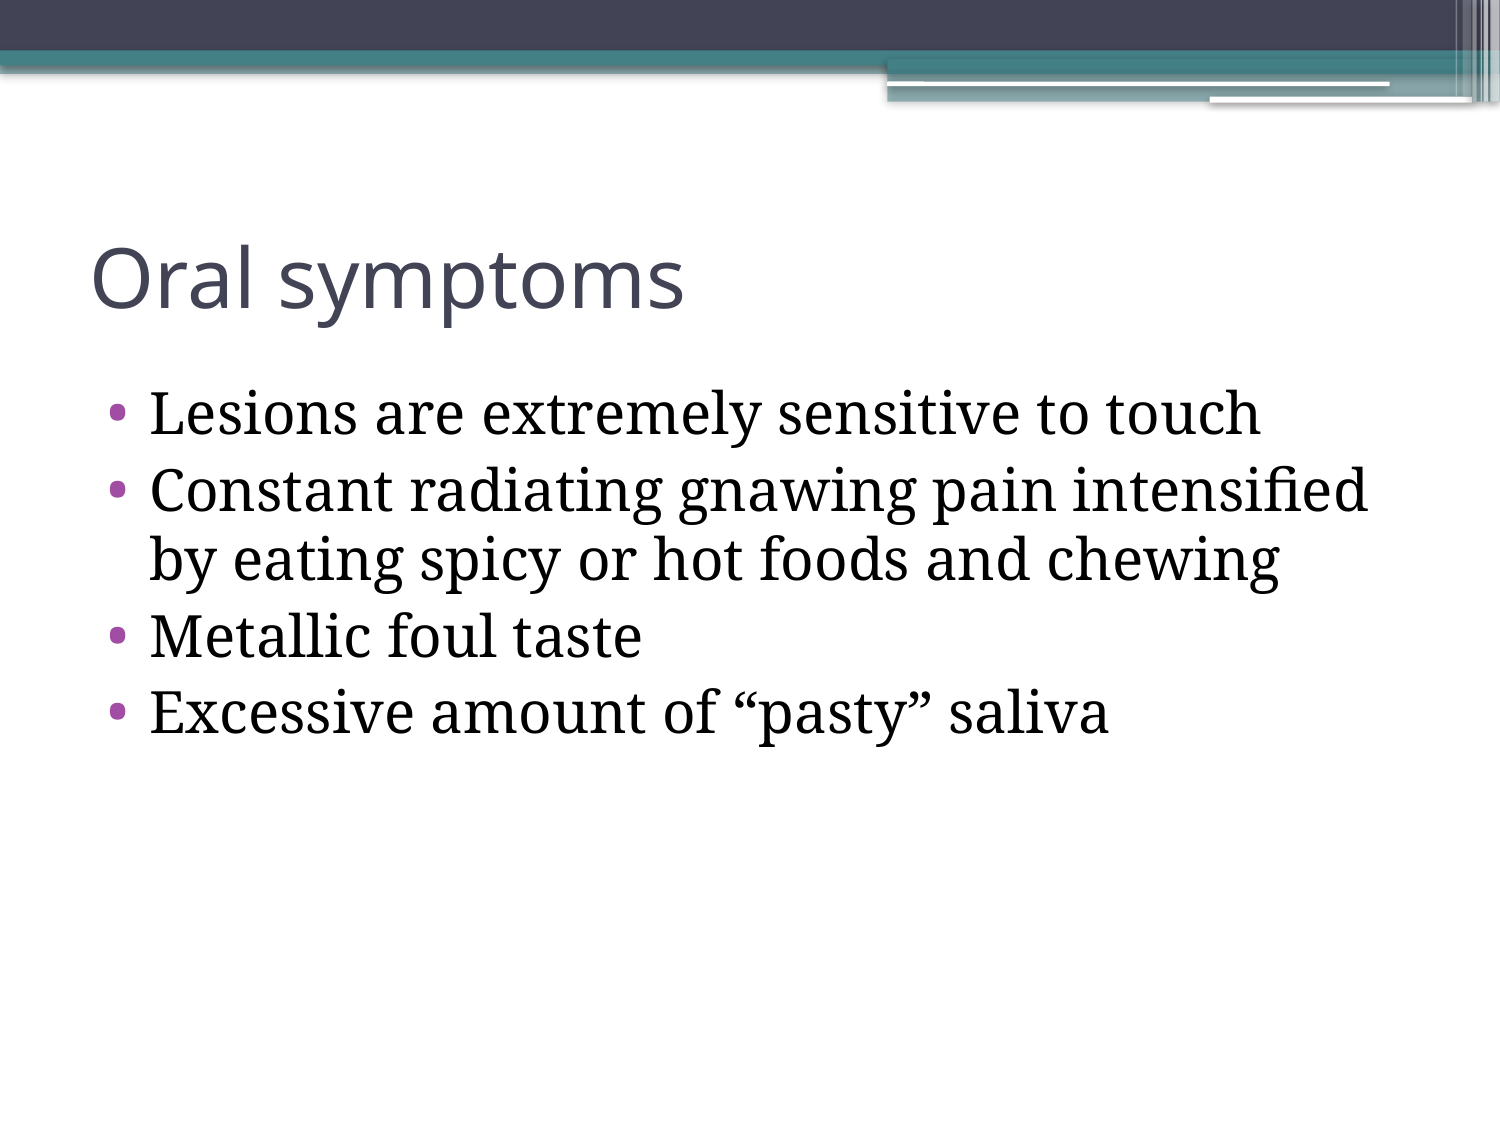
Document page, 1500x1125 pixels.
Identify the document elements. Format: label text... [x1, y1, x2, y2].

title Oral symptoms [75, 187, 1425, 363]
list Lesions are extremely sensitive to touch Constant radiating gnawing pain intensified by eating spicy or hot foods and chewing Metallic foul taste Excessive amount of “pasty” saliva [75, 368, 1425, 1079]
